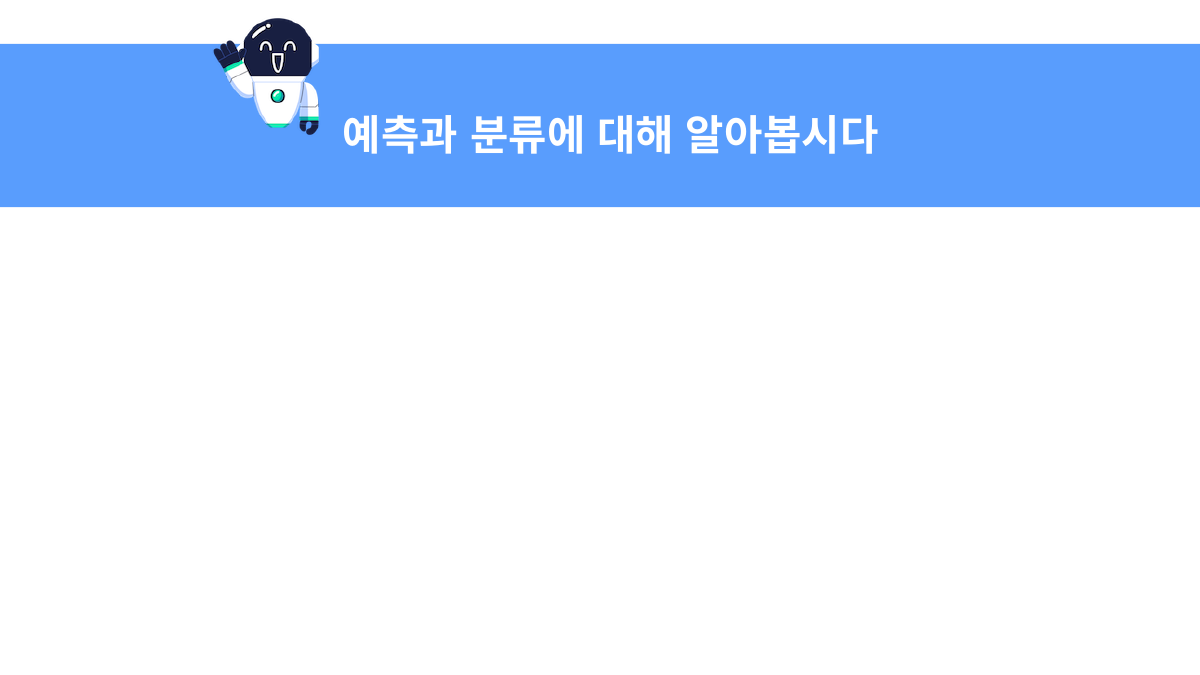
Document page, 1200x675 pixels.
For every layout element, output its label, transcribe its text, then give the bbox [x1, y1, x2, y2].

text_box [0, 43, 1200, 208]
text_box 예측과 분류에 대해 알아봅시다 [121, 76, 1079, 167]
picture [200, 10, 332, 142]
